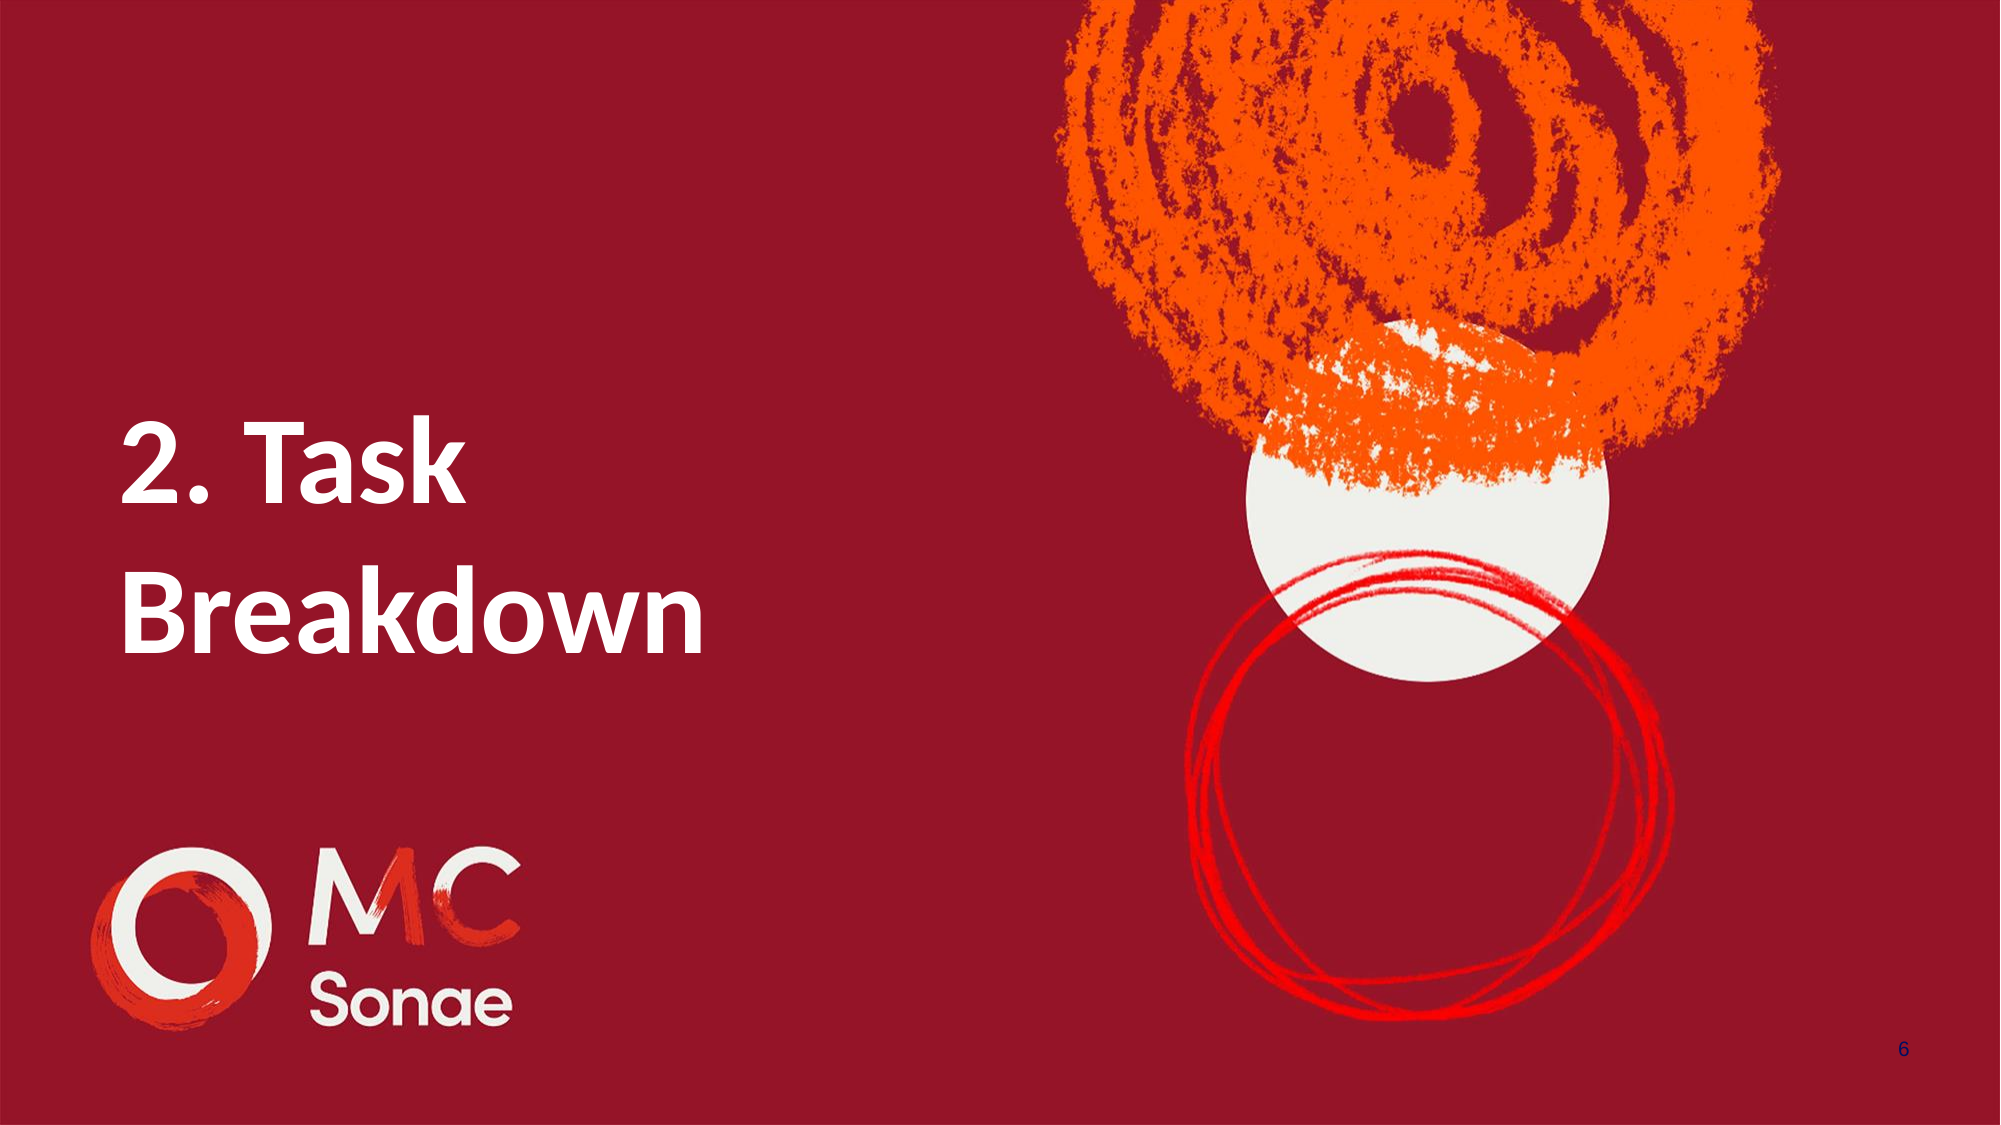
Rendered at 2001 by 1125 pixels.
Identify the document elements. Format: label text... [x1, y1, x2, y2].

picture [0, 0, 2000, 1125]
text_box ‹#› [1891, 1035, 1916, 1061]
title 2. Task Breakdown [116, 376, 857, 679]
